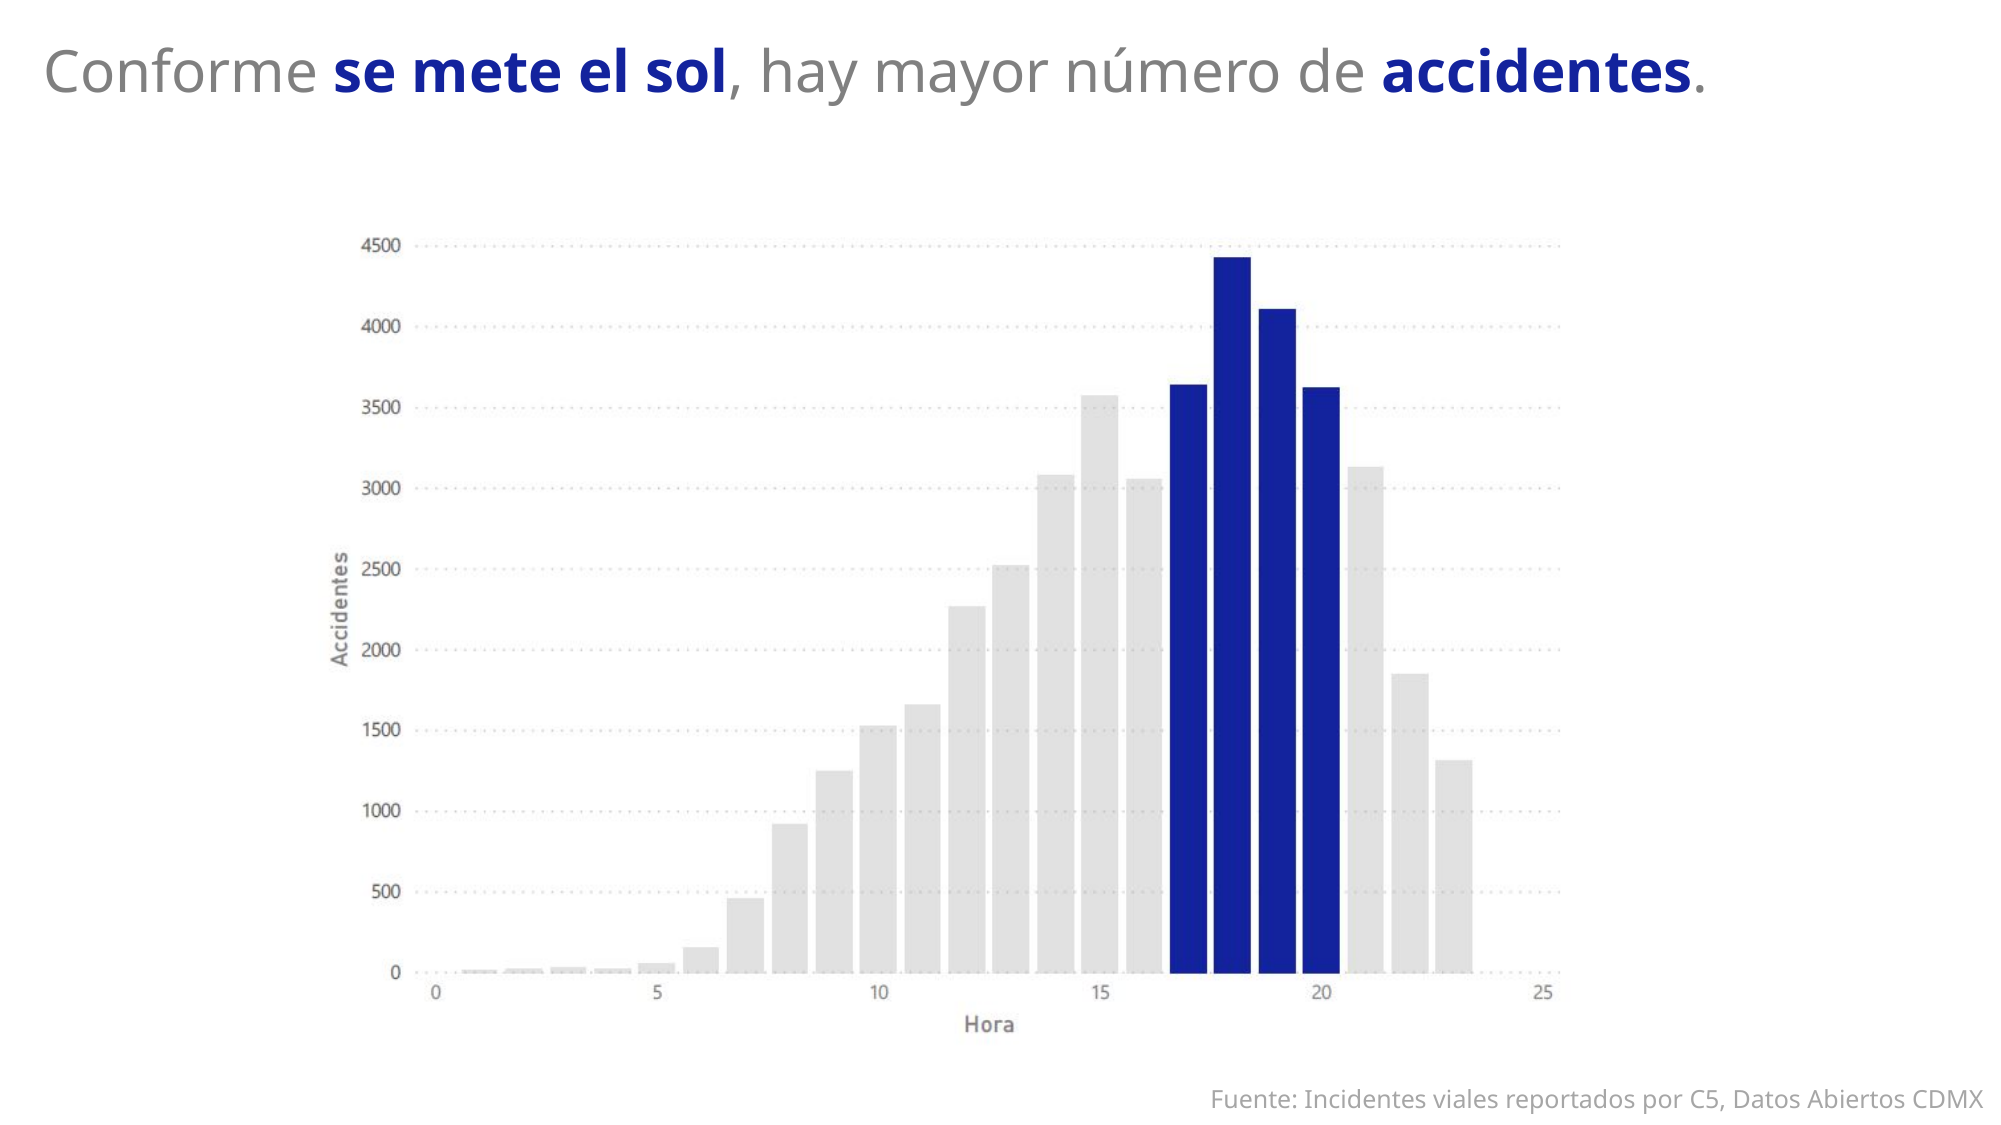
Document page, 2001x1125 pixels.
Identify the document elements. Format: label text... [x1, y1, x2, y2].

picture [276, 195, 1649, 1077]
text_box Fuente: Incidentes viales reportados por C5, Datos Abiertos CDMX [1041, 1076, 2000, 1121]
text_box Conforme se mete el sol, hay mayor número de accidentes. [28, 26, 1897, 112]
